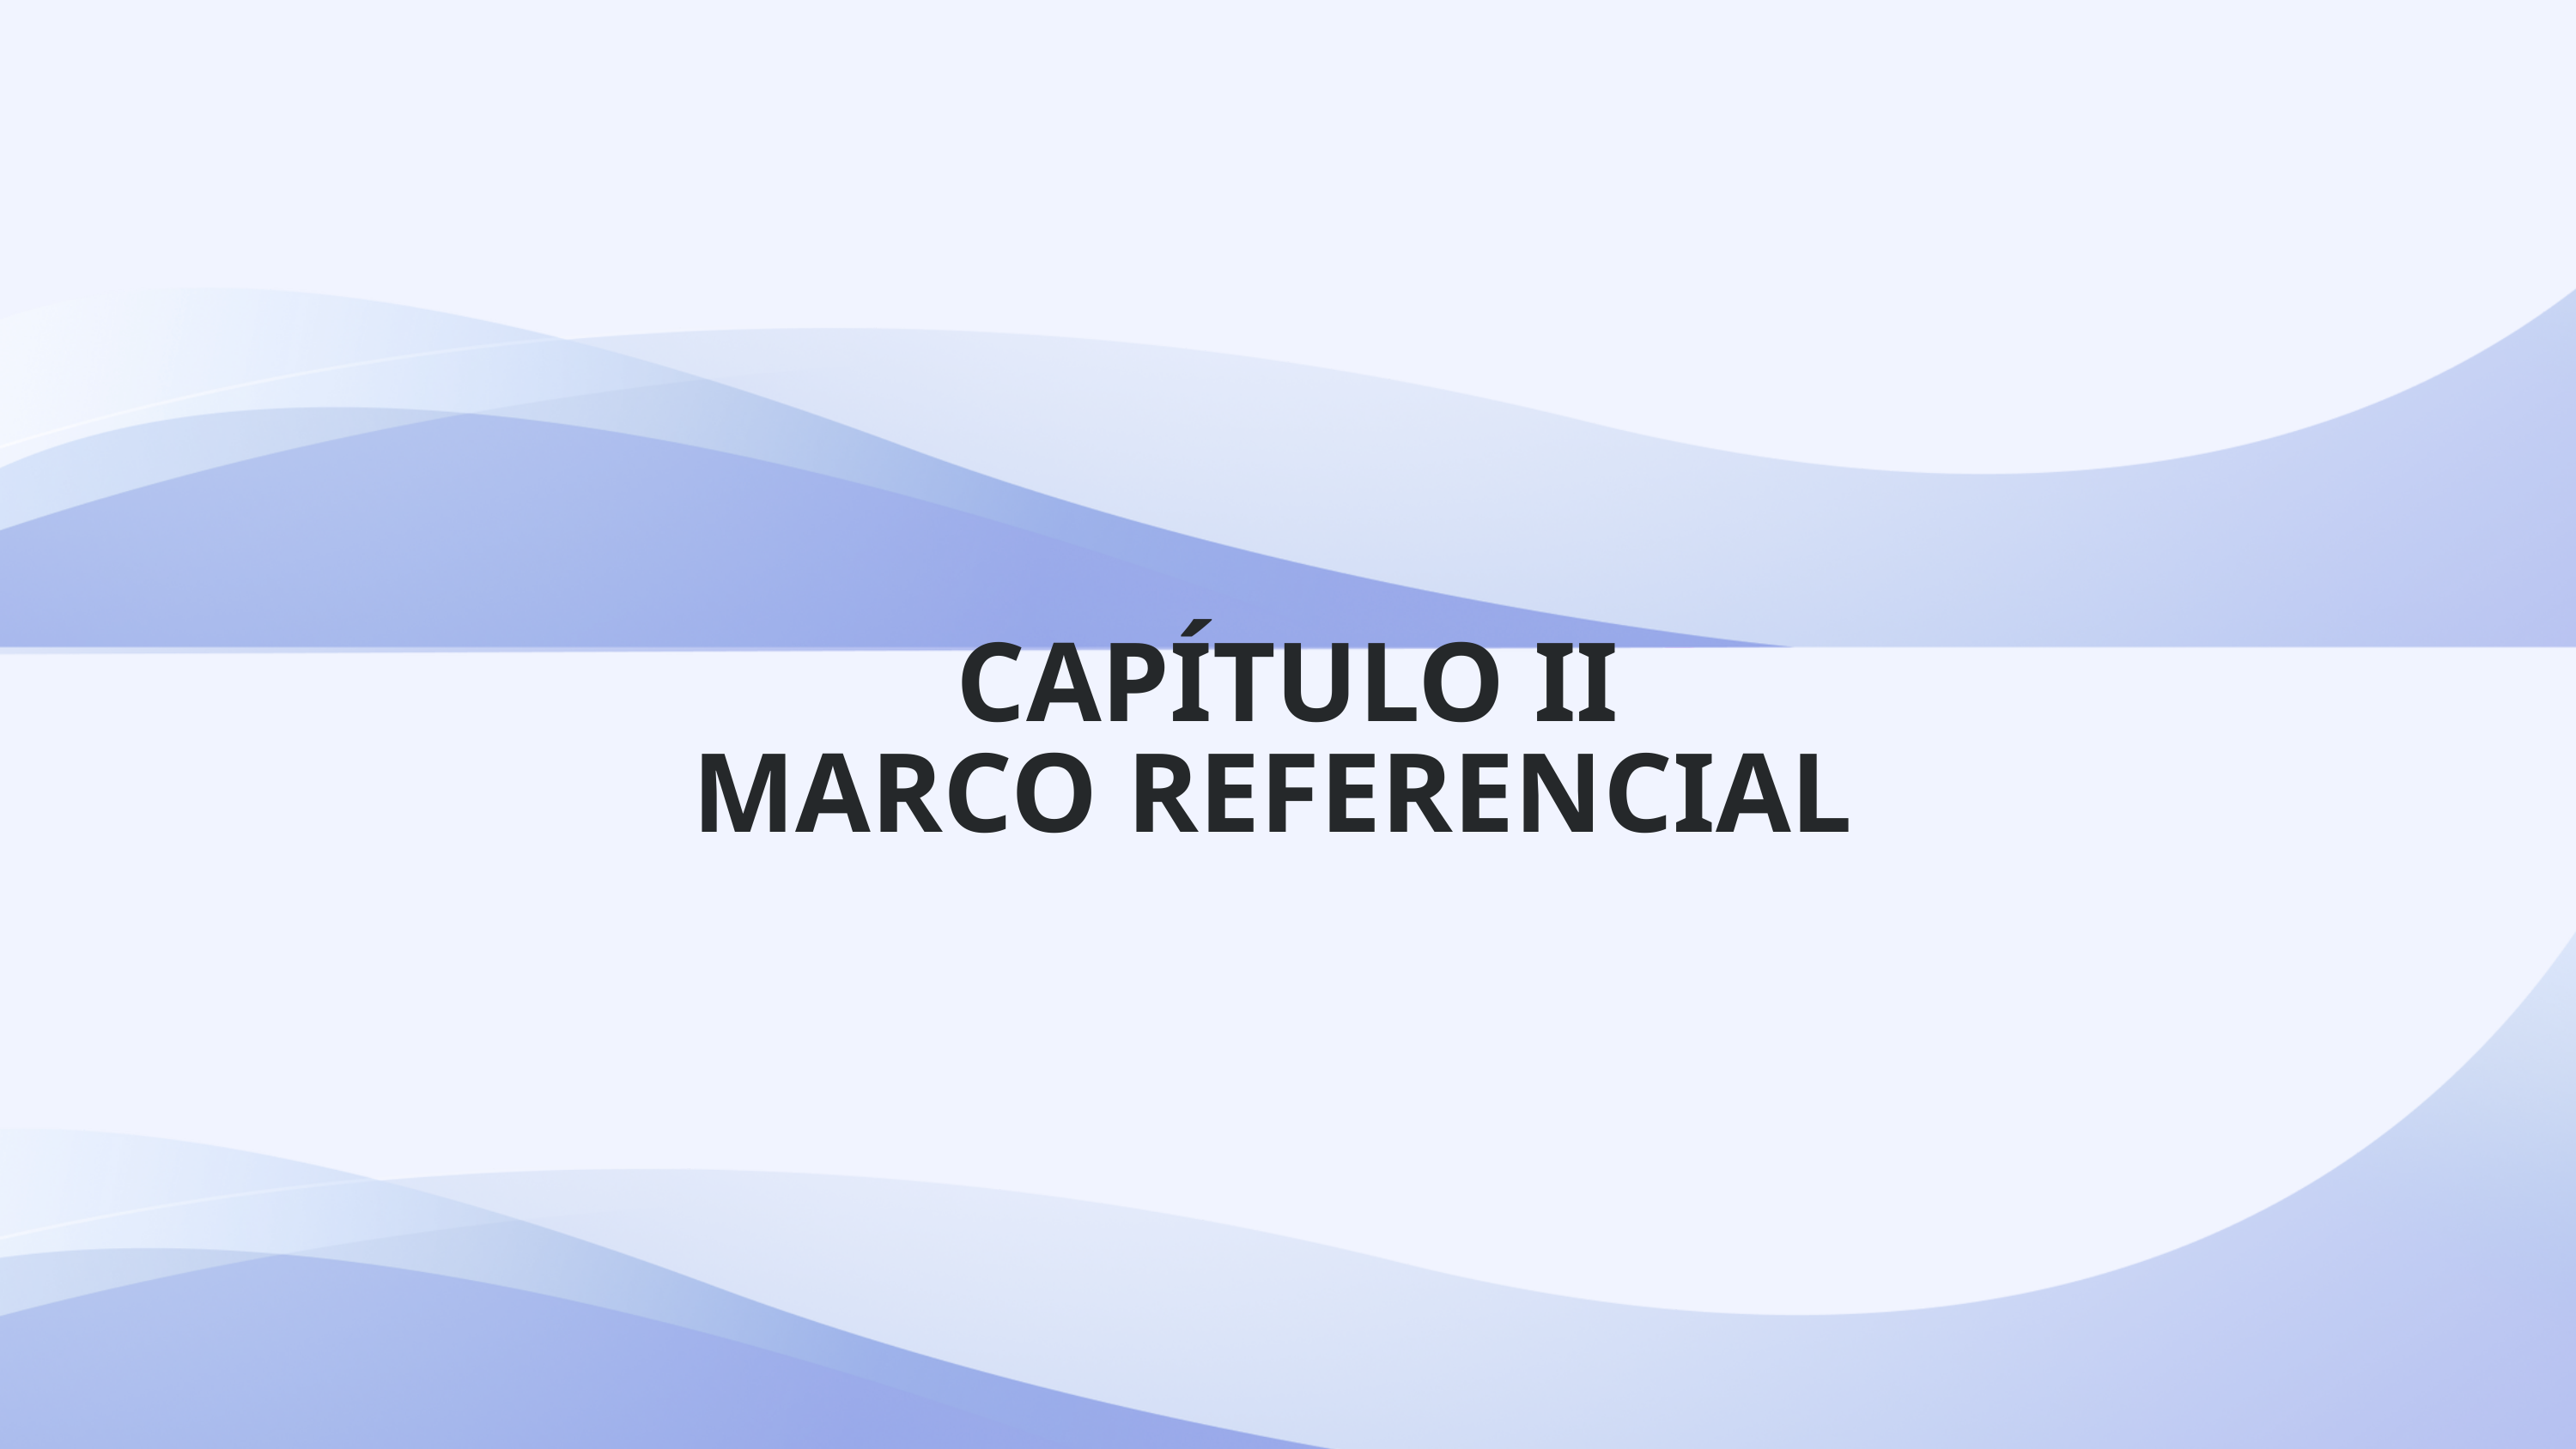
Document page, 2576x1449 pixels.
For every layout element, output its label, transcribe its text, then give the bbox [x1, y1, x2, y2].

text_box CAPÍTULO II MARCO REFERENCIAL [446, 631, 2130, 855]
text_box [0, 0, 2576, 656]
text_box [0, 737, 2576, 1449]
